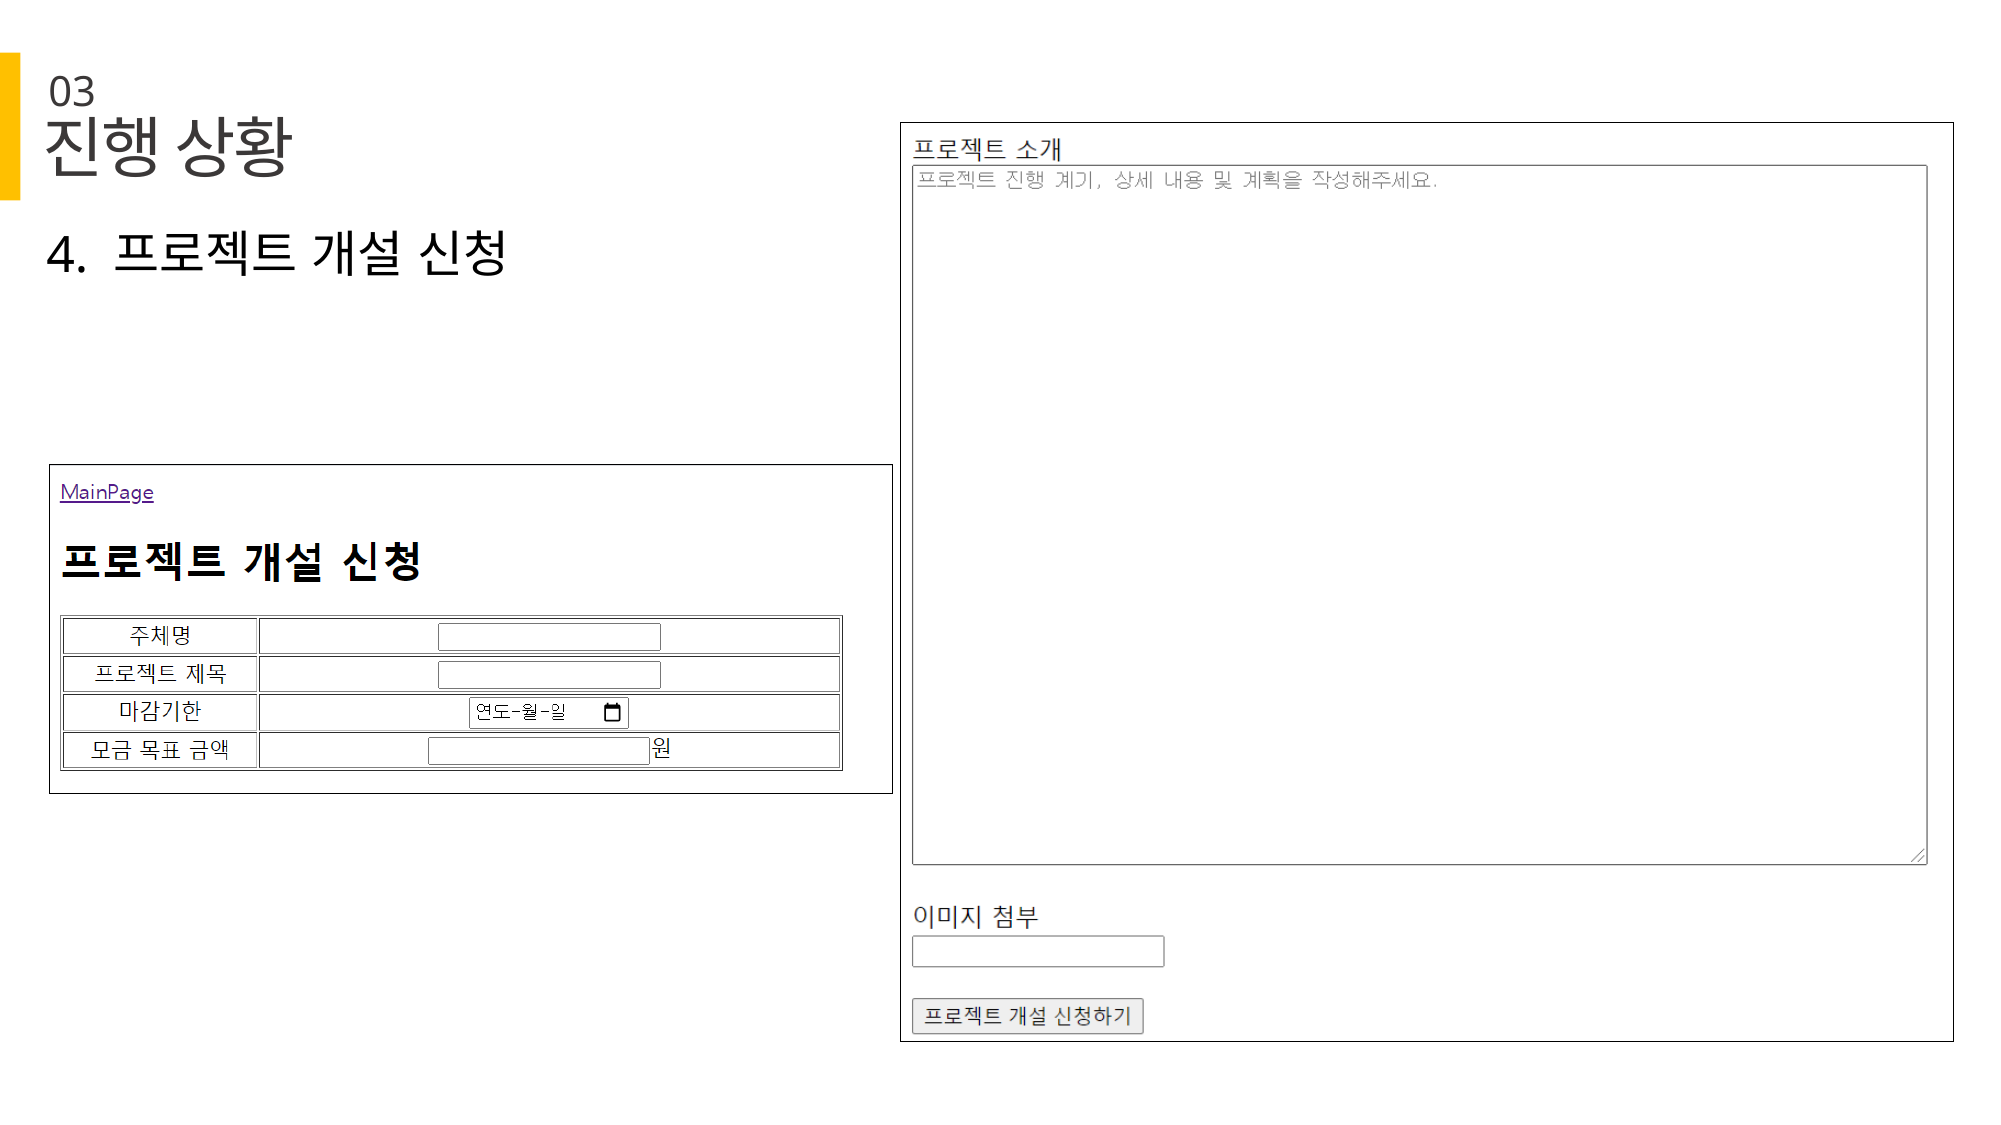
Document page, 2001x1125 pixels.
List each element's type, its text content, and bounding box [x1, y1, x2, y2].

picture [49, 464, 893, 794]
text_box [0, 52, 21, 202]
picture [900, 122, 1954, 1042]
text_box 4. 프로젝트 개설 신청 [31, 214, 798, 290]
text_box 03 [33, 56, 112, 98]
text_box 진행 상황 [27, 98, 673, 194]
